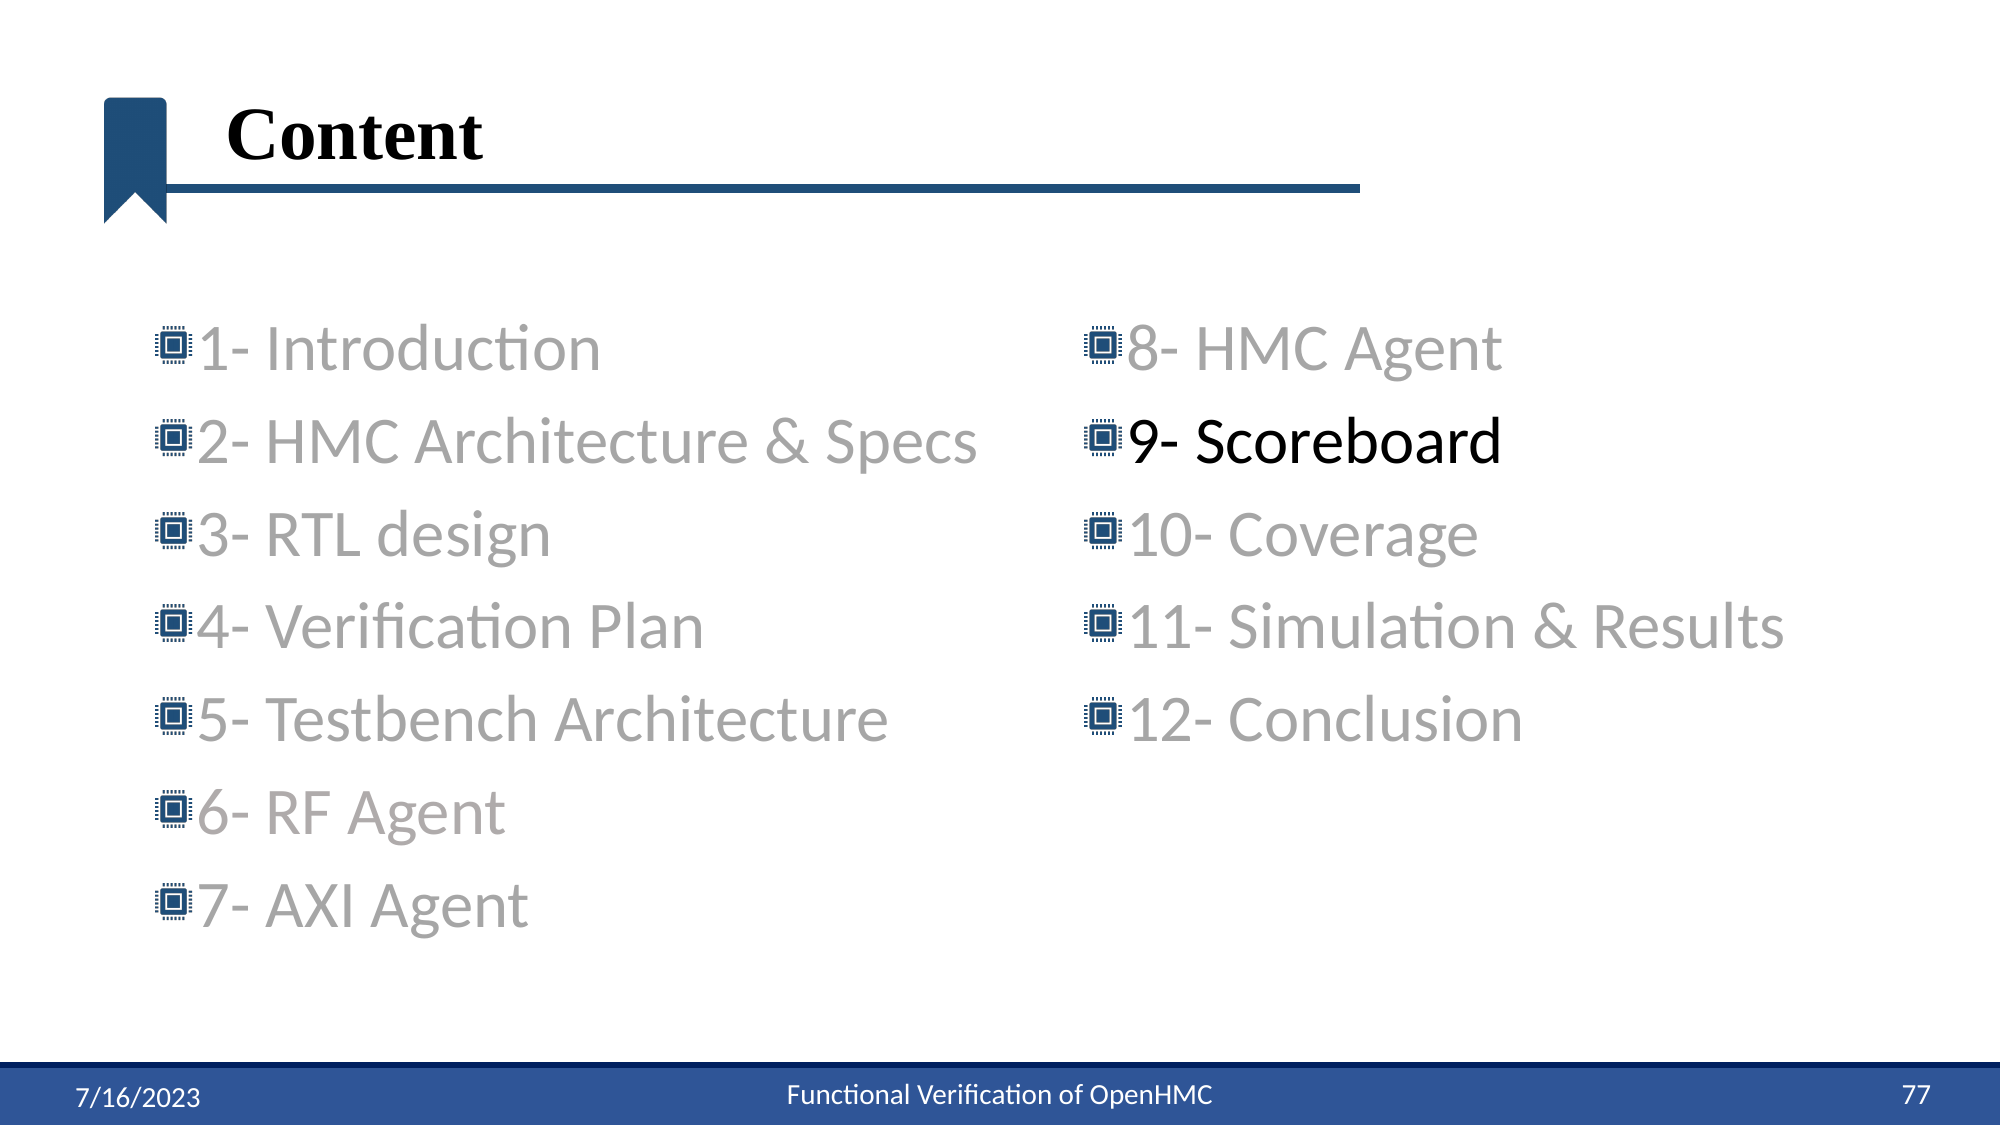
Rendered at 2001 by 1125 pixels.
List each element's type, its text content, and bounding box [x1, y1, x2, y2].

title Content [210, 86, 1360, 184]
picture [150, 599, 197, 647]
picture [1079, 321, 1127, 369]
list 1- Introduction 2- HMC Architecture & Specs 3- RTL design 4- Verification Plan 5- Testbench Architecture 6- RF Agent 7- AXI Agent [135, 305, 1064, 1039]
picture [150, 878, 197, 925]
picture [1079, 599, 1127, 647]
picture [1079, 692, 1127, 740]
picture [150, 785, 197, 833]
picture [150, 321, 197, 369]
picture [60, 85, 210, 236]
slide_number 77 [1496, 1063, 1947, 1124]
picture [1079, 507, 1127, 554]
list 8- HMC Agent 9- Scoreboard 10- Coverage 11- Simulation & Results 12- Conclusion [1064, 305, 1994, 1039]
picture [150, 414, 197, 461]
footer Functional Verification of OpenHMC [662, 1063, 1338, 1124]
picture [150, 507, 197, 554]
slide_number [60, 1065, 510, 1125]
picture [1079, 414, 1127, 461]
picture [150, 692, 197, 740]
